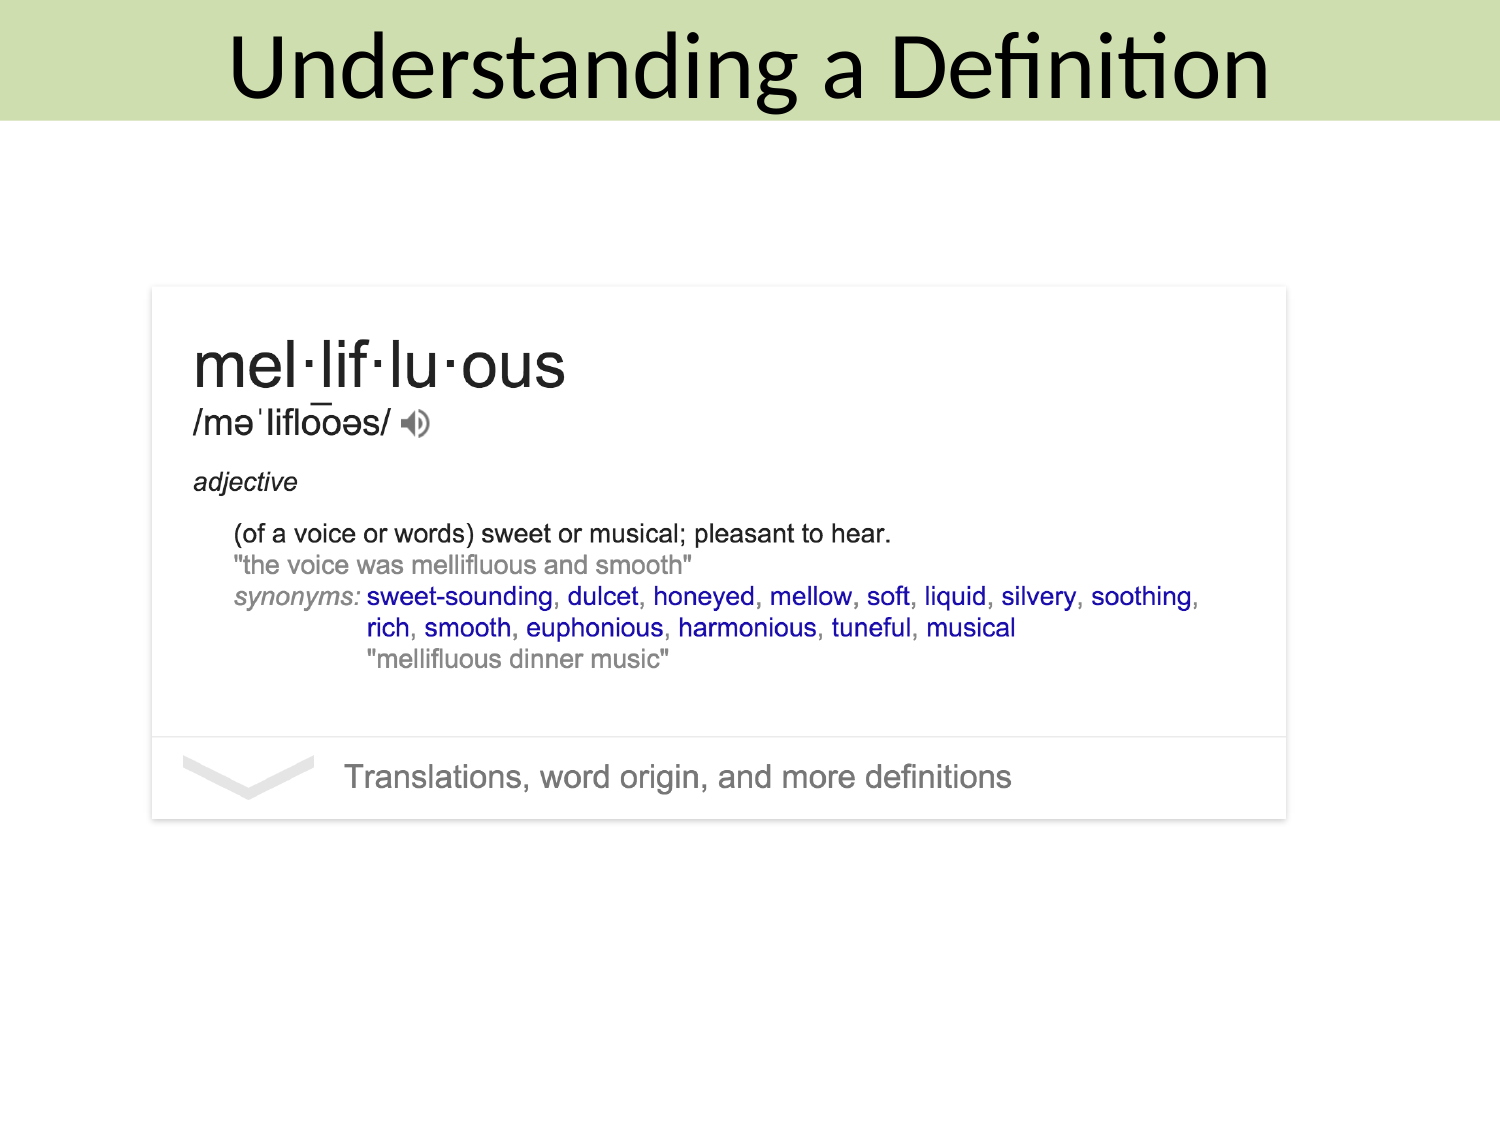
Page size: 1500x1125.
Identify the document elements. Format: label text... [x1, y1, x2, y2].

text_box Understanding a Definition [0, 0, 1500, 121]
picture [142, 278, 1295, 828]
